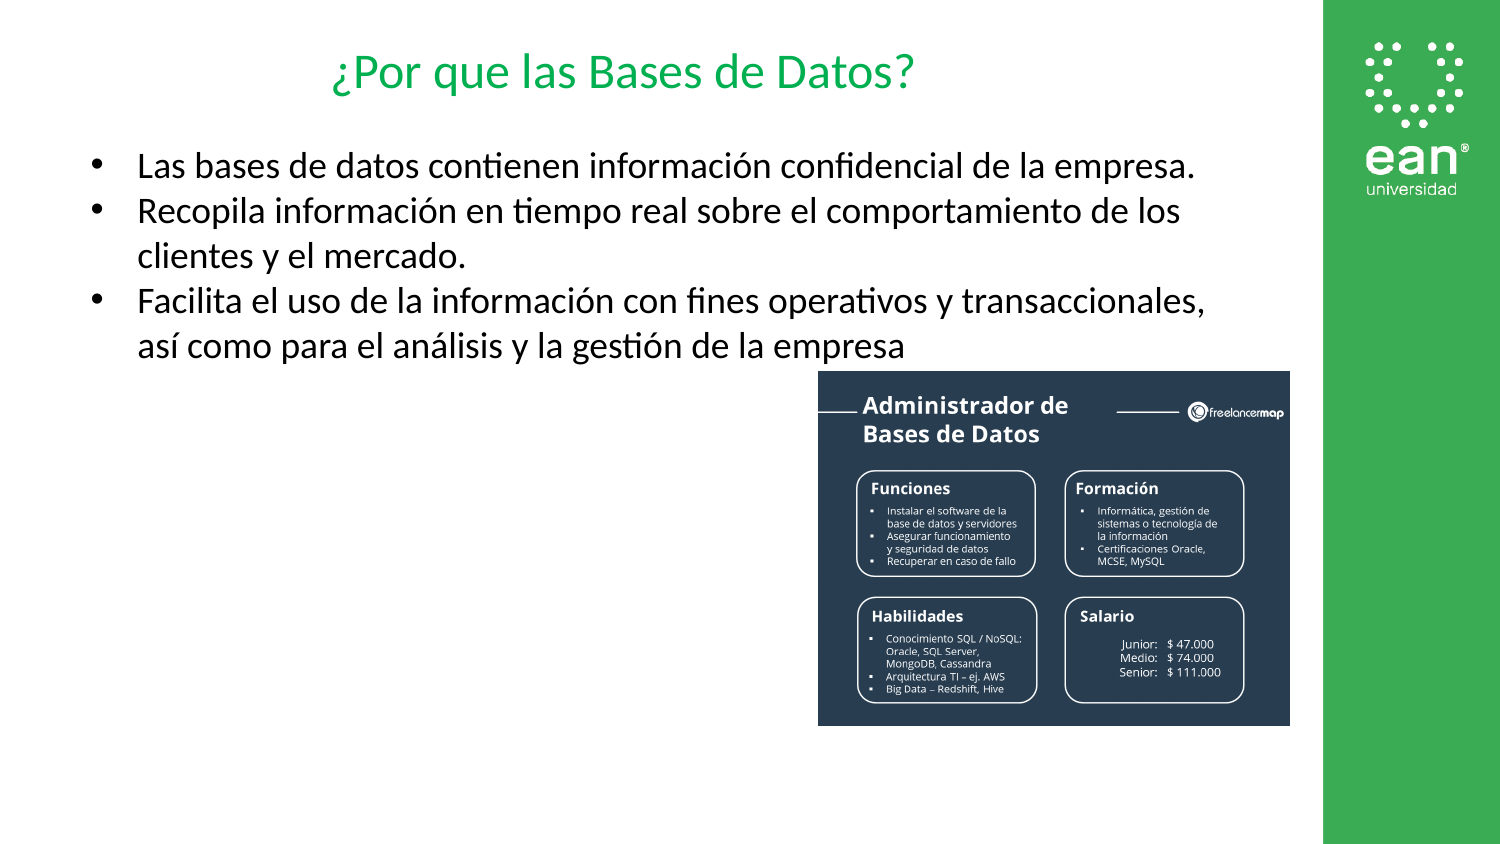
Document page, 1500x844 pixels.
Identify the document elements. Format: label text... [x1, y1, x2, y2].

text_box Las bases de datos contienen información confidencial de la empresa. Recopila información en tiempo real sobre el comportamiento de los clientes y el mercado. Facilita el uso de la información con fines operativos y transaccionales, así como para el análisis y la gestión de la empresa [75, 134, 1250, 419]
picture [0, 0, 1500, 844]
text_box ¿Por que las Bases de Datos? [315, 31, 1073, 106]
